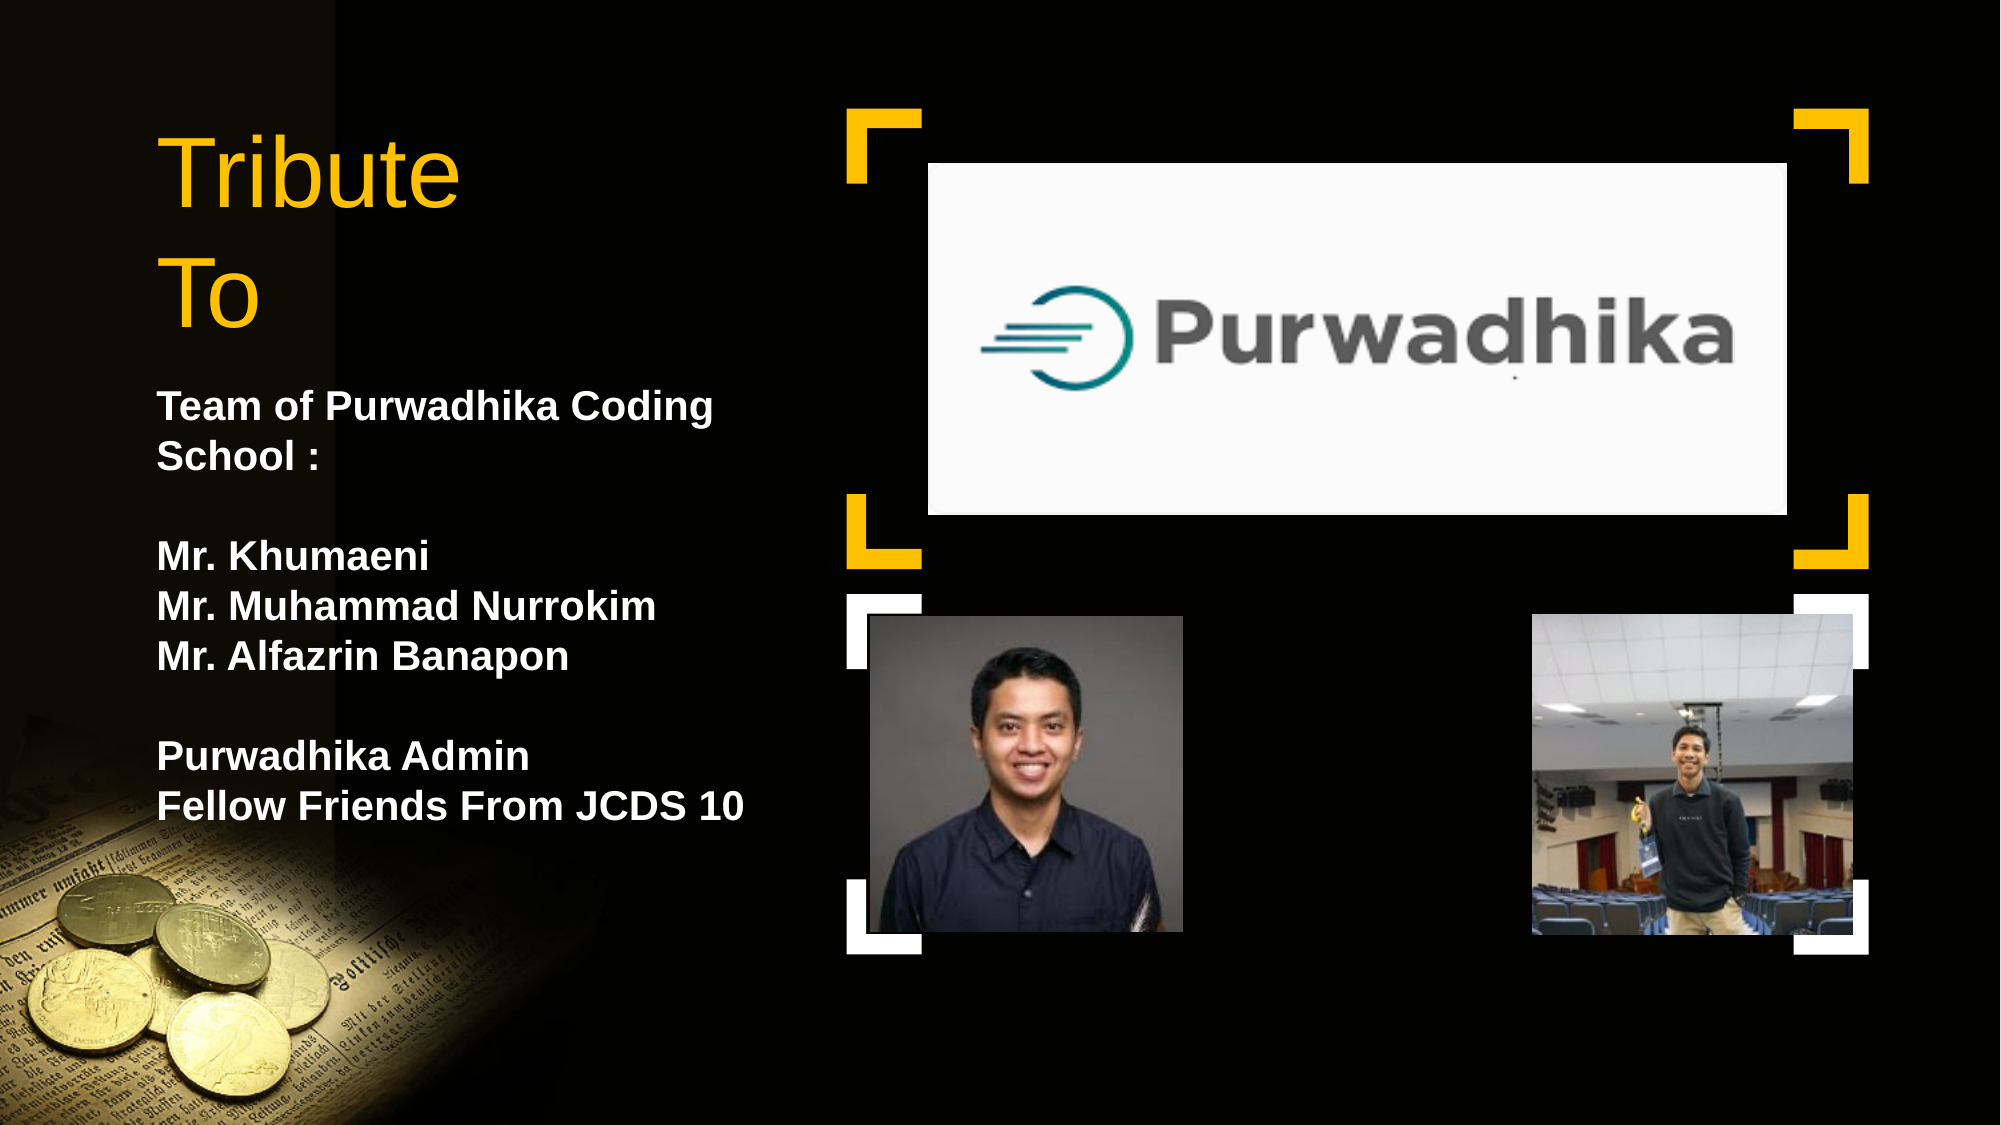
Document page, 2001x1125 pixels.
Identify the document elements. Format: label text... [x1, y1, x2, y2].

text_box Team of Purwadhika Coding School : Mr. Khumaeni Mr. Muhammad Nurrokim Mr. Alfazrin Banapon Purwadhika Admin Fellow Friends From JCDS 10 [141, 371, 772, 837]
picture [0, 0, 2001, 1125]
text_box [846, 594, 1869, 955]
text_box Tribute To [141, 32, 585, 371]
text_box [846, 108, 1869, 570]
